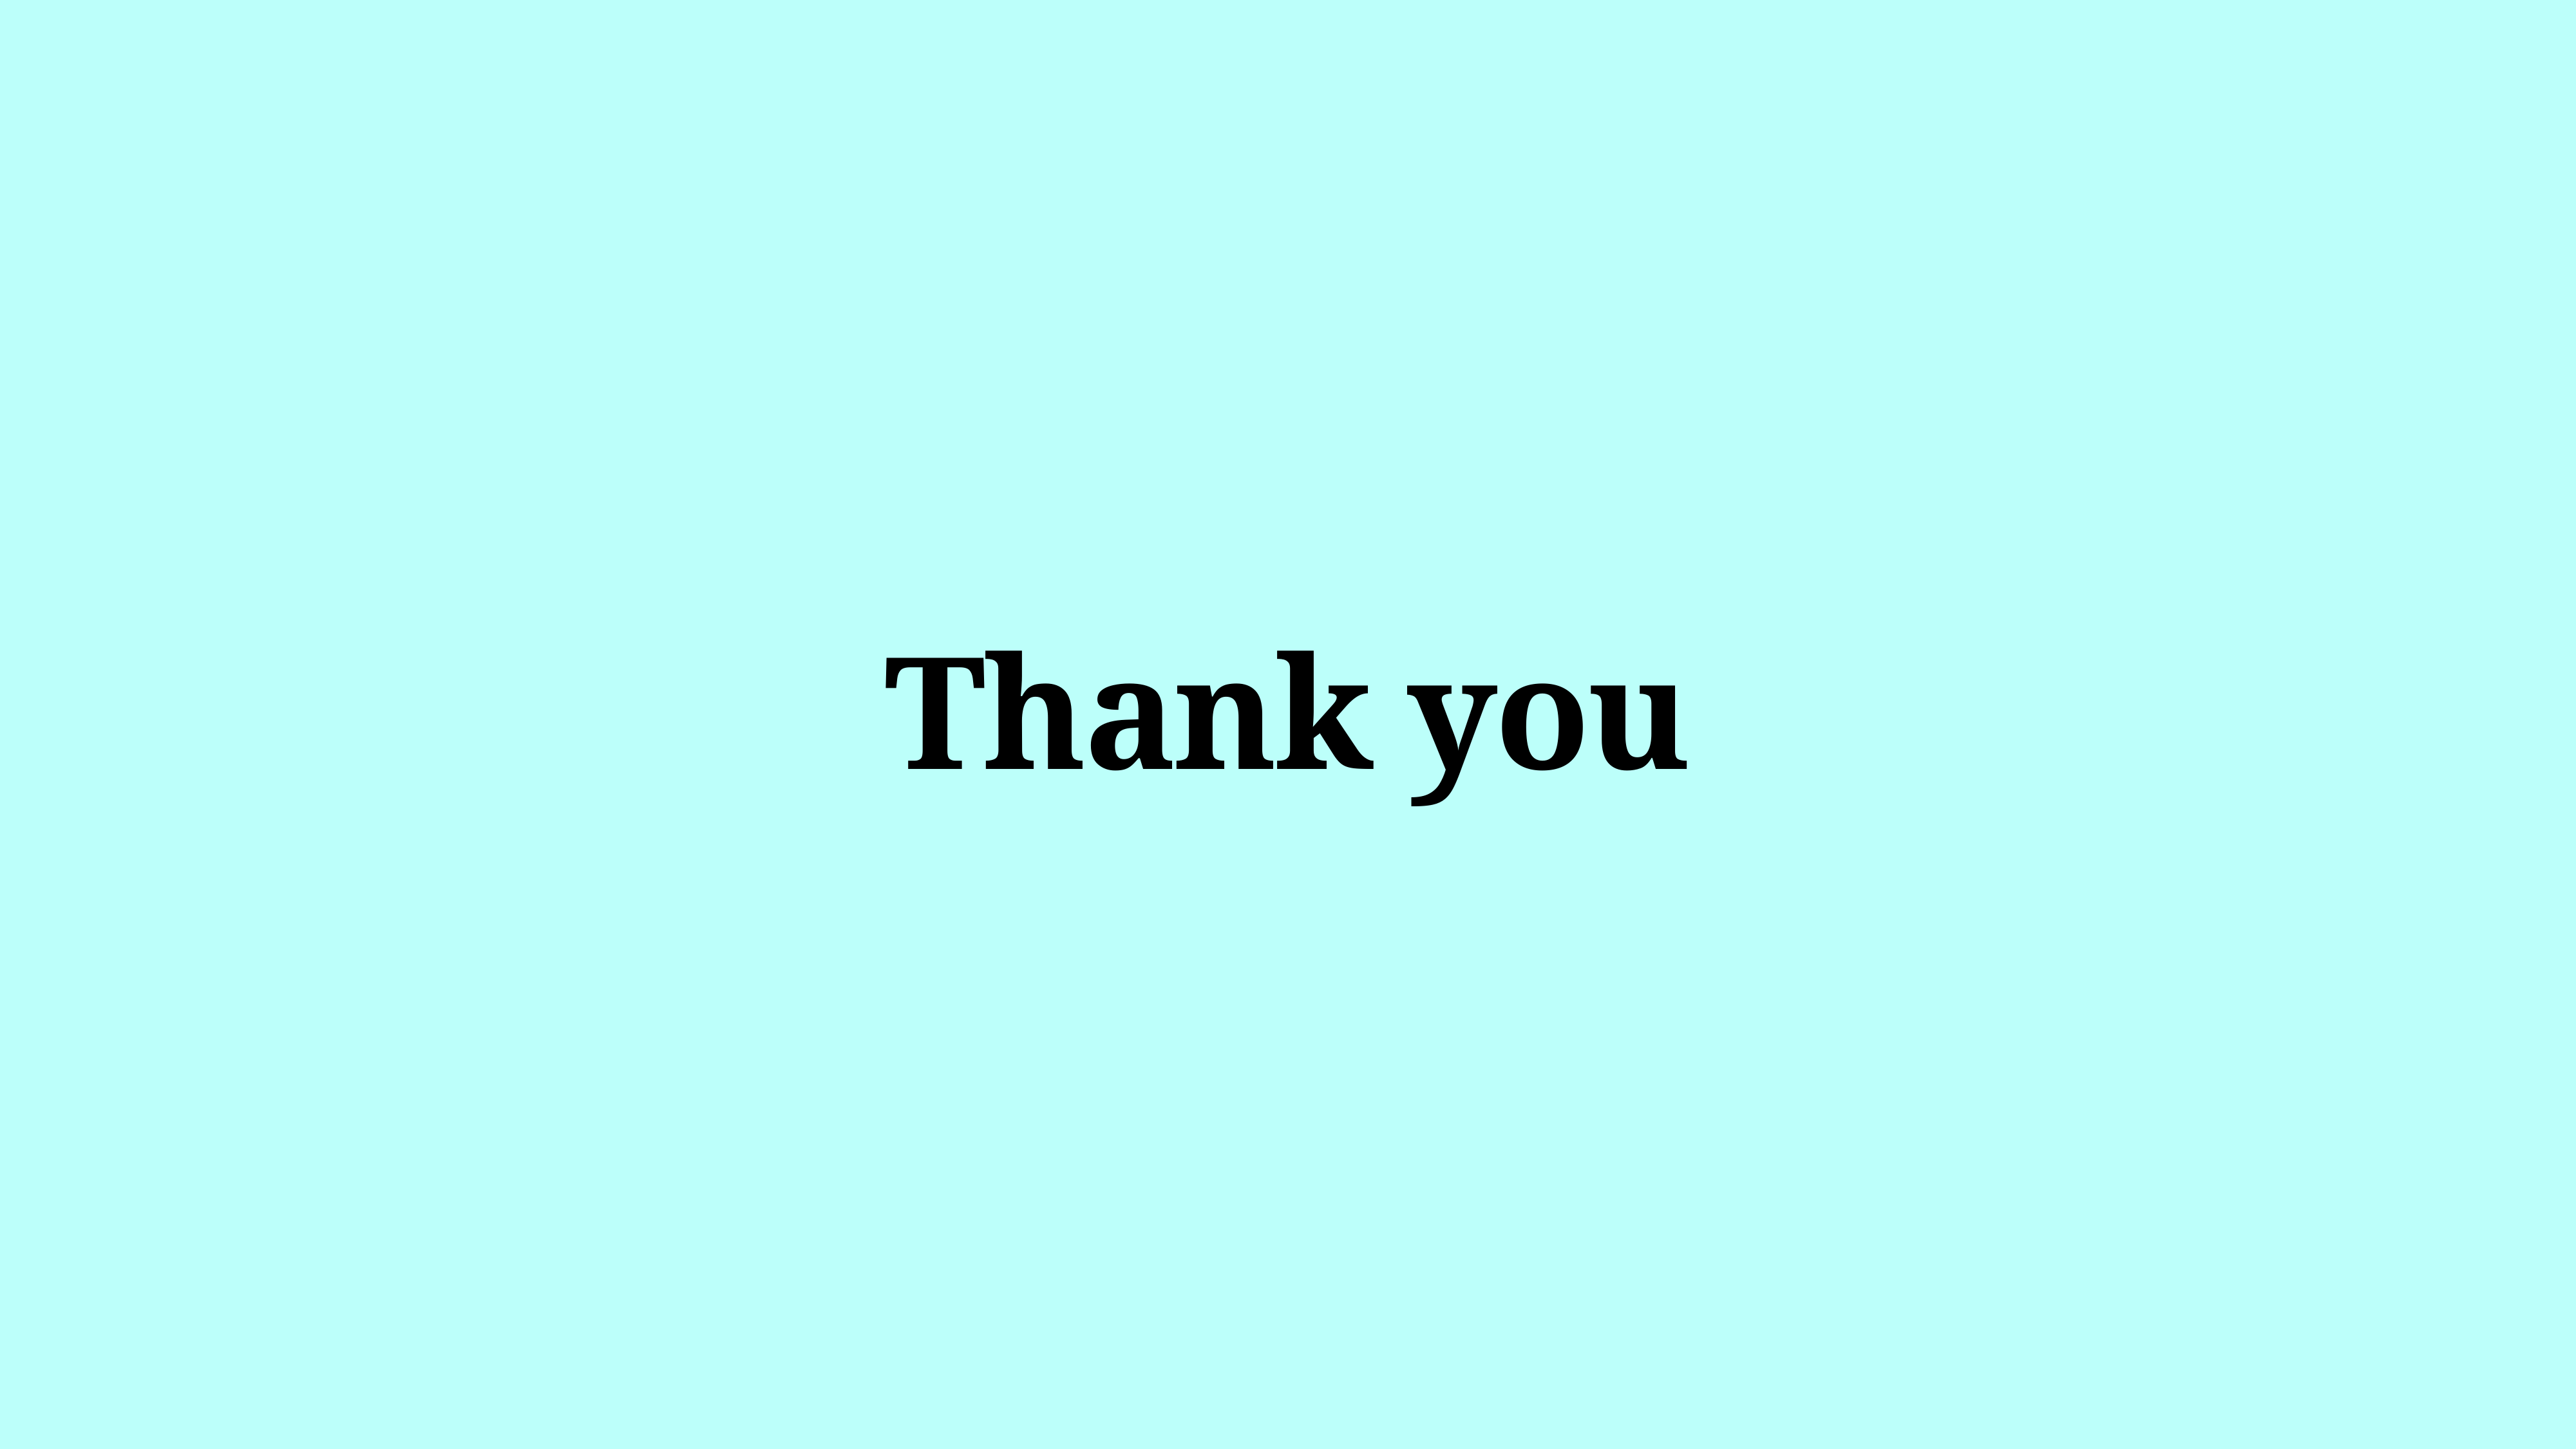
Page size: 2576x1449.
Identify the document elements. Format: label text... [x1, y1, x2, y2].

list Thank you [127, 519, 2449, 930]
